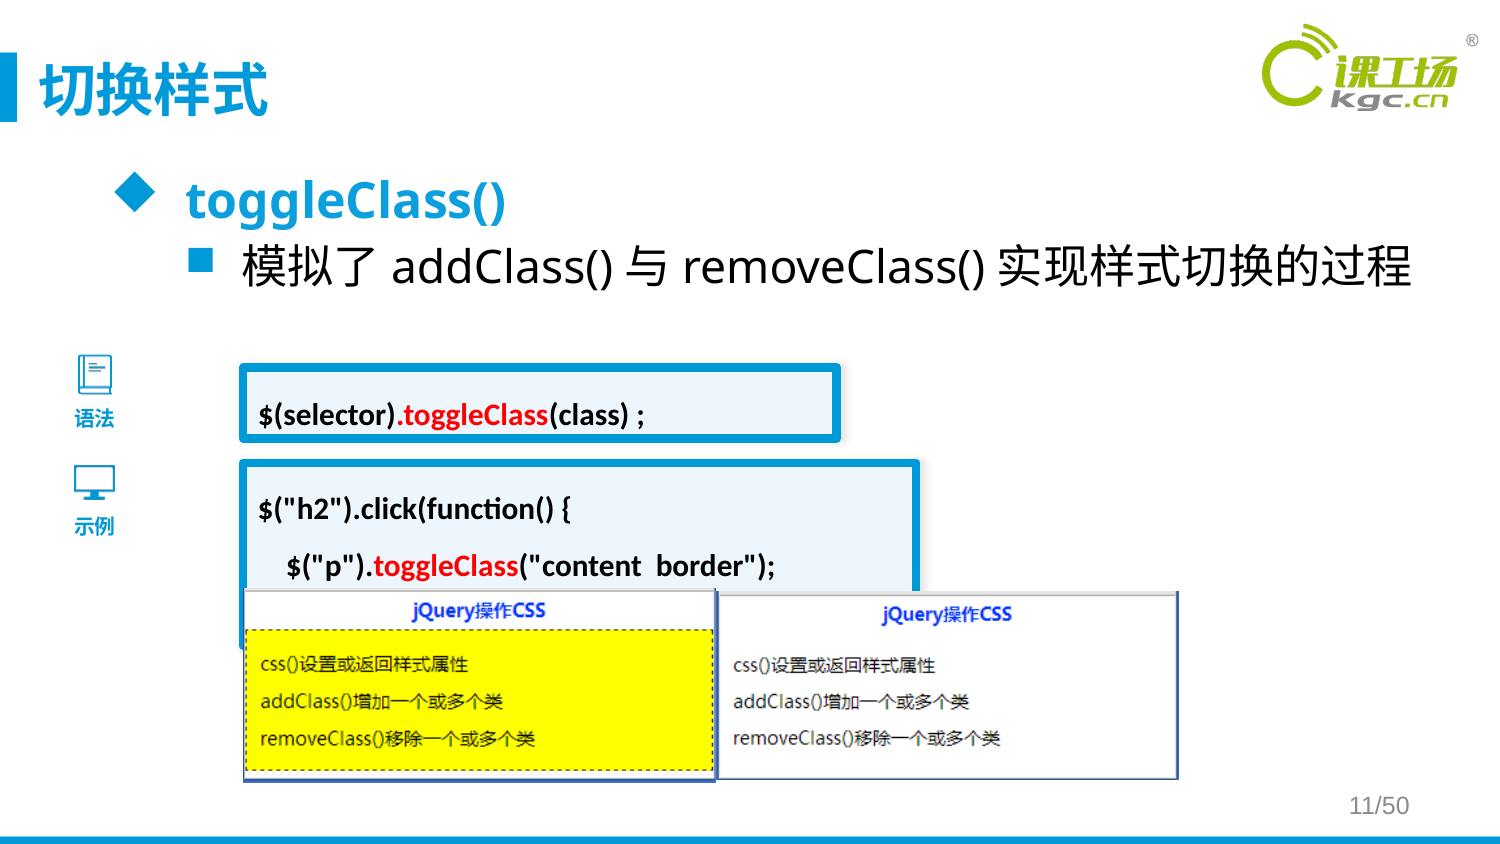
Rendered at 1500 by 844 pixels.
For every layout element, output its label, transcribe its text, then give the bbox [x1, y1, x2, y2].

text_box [58, 348, 131, 439]
picture [0, 0, 1500, 836]
text_box $(selector).toggleClass(class) ; [243, 367, 837, 439]
slide_number 11/50 [1074, 782, 1425, 828]
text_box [58, 459, 131, 547]
title 切换样式 [37, 33, 1390, 151]
list toggleClass() 模拟了addClass()与removeClass()实现样式切换的过程 [94, 160, 1441, 754]
text_box $("h2").click(function() { $("p").toggleClass("content border"); }); [243, 462, 917, 589]
